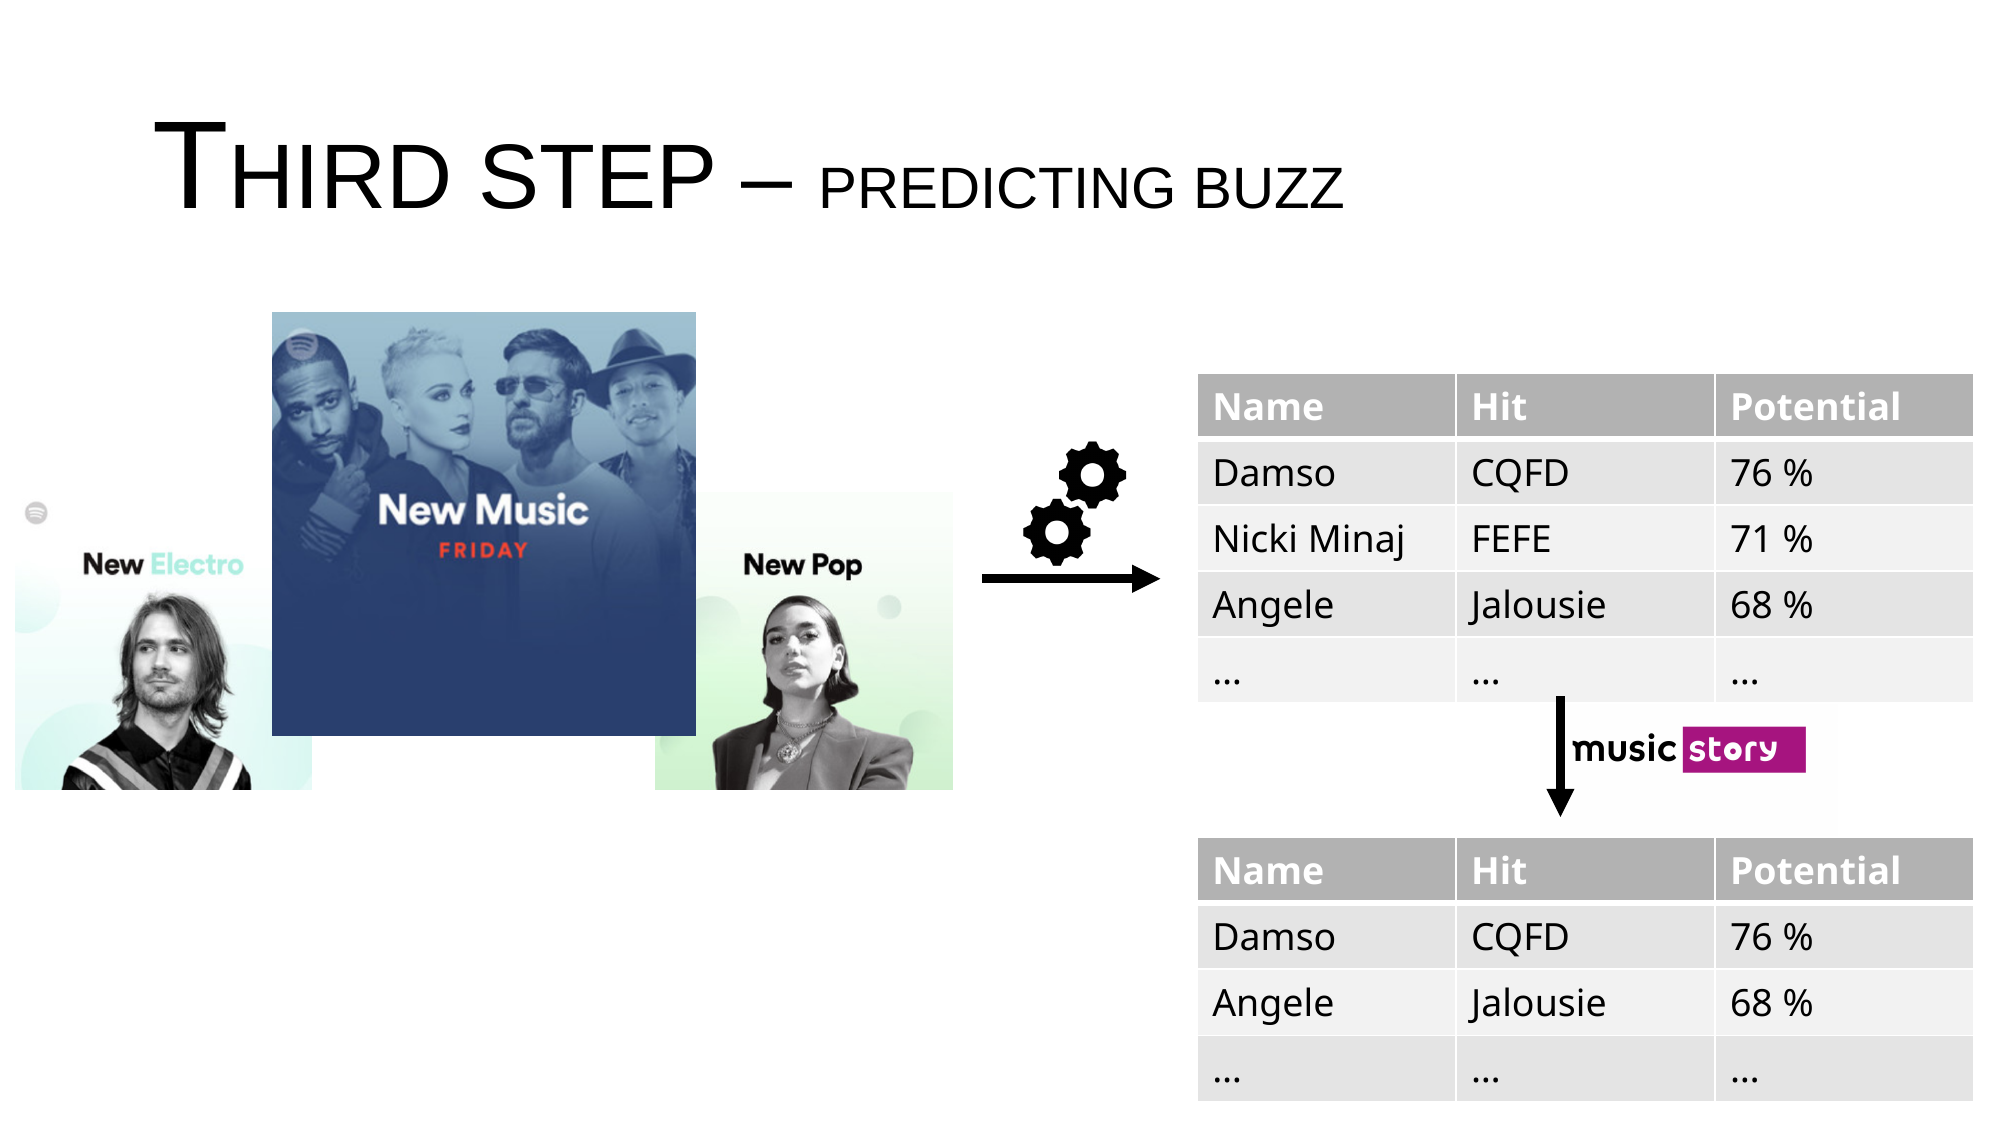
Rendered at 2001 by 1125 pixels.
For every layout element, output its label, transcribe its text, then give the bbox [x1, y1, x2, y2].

table_header Potential [1716, 374, 1973, 436]
table_header Name [1198, 374, 1455, 436]
table_cell Jalousie [1457, 572, 1714, 636]
table_cell 76 % [1716, 906, 1973, 968]
table_cell … [1198, 1036, 1455, 1101]
table_cell Damso [1198, 442, 1455, 504]
table_header Hit [1457, 838, 1714, 900]
table_cell 71 % [1716, 506, 1973, 570]
table_cell FEFE [1457, 506, 1714, 570]
table_cell CQFD [1457, 906, 1714, 968]
picture [999, 428, 1150, 579]
table_cell 68 % [1716, 572, 1973, 636]
picture [14, 312, 953, 790]
table_cell Angele [1198, 970, 1455, 1035]
picture [1540, 657, 1838, 856]
table_cell 76 % [1716, 442, 1973, 504]
table_header Hit [1457, 374, 1714, 436]
table_cell … [1457, 1036, 1714, 1101]
table_cell CQFD [1457, 442, 1714, 504]
table_cell … [1457, 638, 1714, 702]
table_cell … [1716, 638, 1973, 702]
table_header Potential [1716, 838, 1973, 900]
table_cell … [1716, 1036, 1973, 1101]
table_header Name [1198, 838, 1455, 900]
table_cell Damso [1198, 906, 1455, 968]
table_cell 68 % [1716, 970, 1973, 1035]
title THIRD STEP – PREDICTING BUZZ [137, 59, 1863, 278]
table_cell Jalousie [1457, 970, 1714, 1035]
table_cell … [1198, 638, 1455, 702]
table_cell Nicki Minaj [1198, 506, 1455, 570]
table_cell Angele [1198, 572, 1455, 636]
